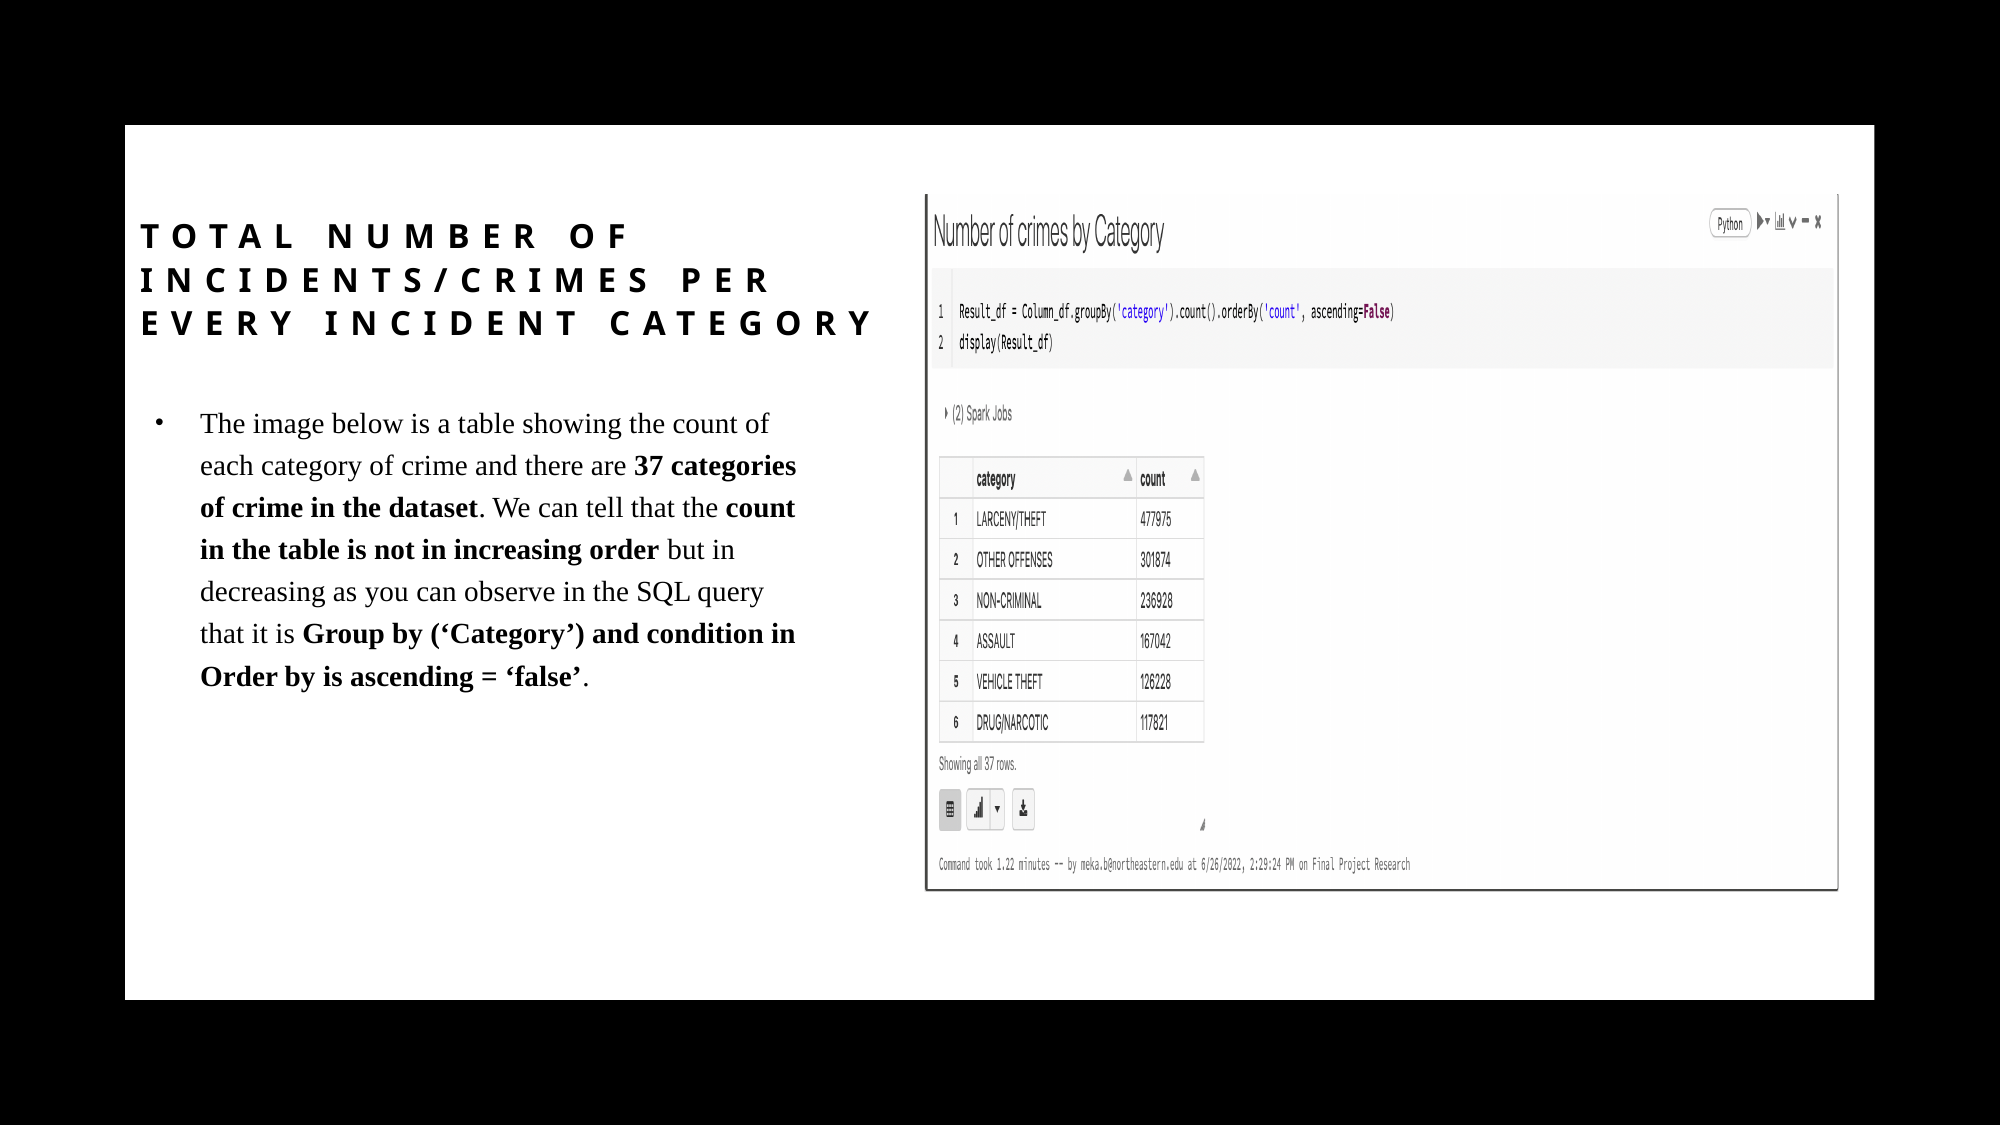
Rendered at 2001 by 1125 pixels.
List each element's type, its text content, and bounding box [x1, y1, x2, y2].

text_box [124, 124, 1875, 1001]
text_box [0, 0, 2000, 1125]
title Total number of Incidents/Crimes per every Incident Category [125, 195, 924, 390]
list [924, 194, 1839, 892]
list The image below is a table showing the count of each category of crime and there are 37 categories of crime in the dataset. We can tell that the count in the table is not in increasing order but in decreasing as you can observe in the SQL query that it is Group by (‘Category’) and condition in Order by is ascending = ‘false’. [140, 389, 830, 846]
